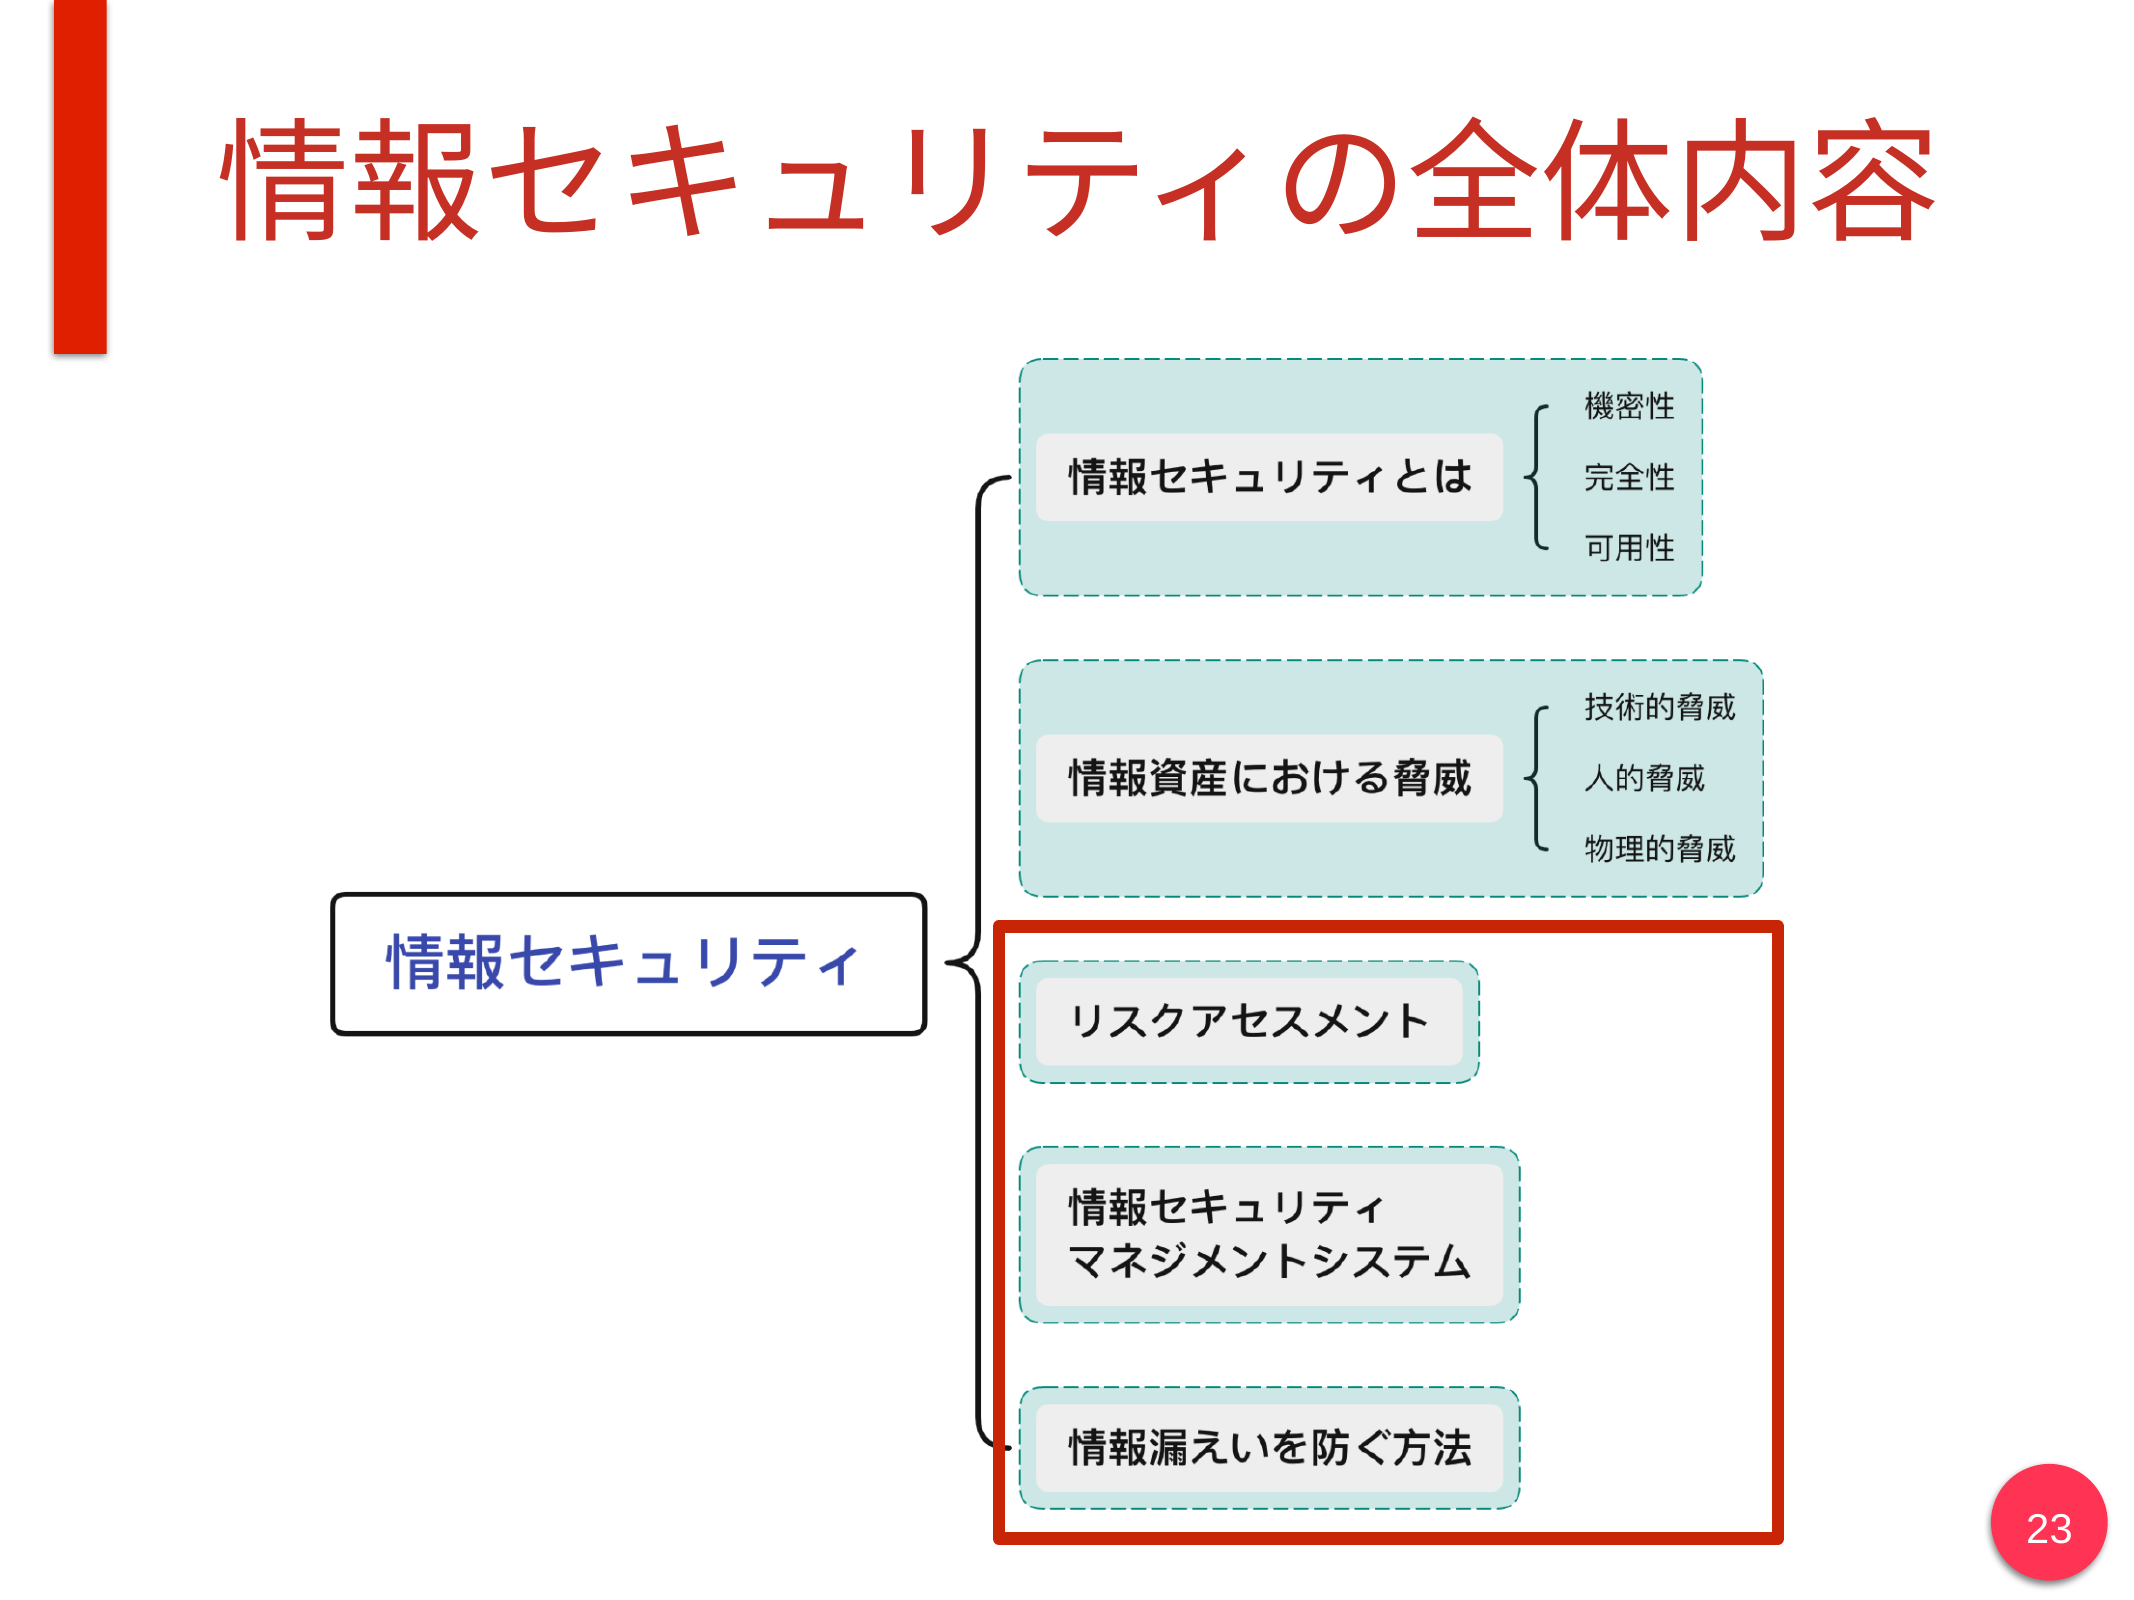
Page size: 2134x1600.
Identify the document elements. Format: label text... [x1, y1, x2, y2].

slide_number 23 [2012, 1493, 2087, 1600]
title 情報セキュリティの全体内容 [208, 18, 2030, 336]
picture [174, 247, 1959, 1561]
